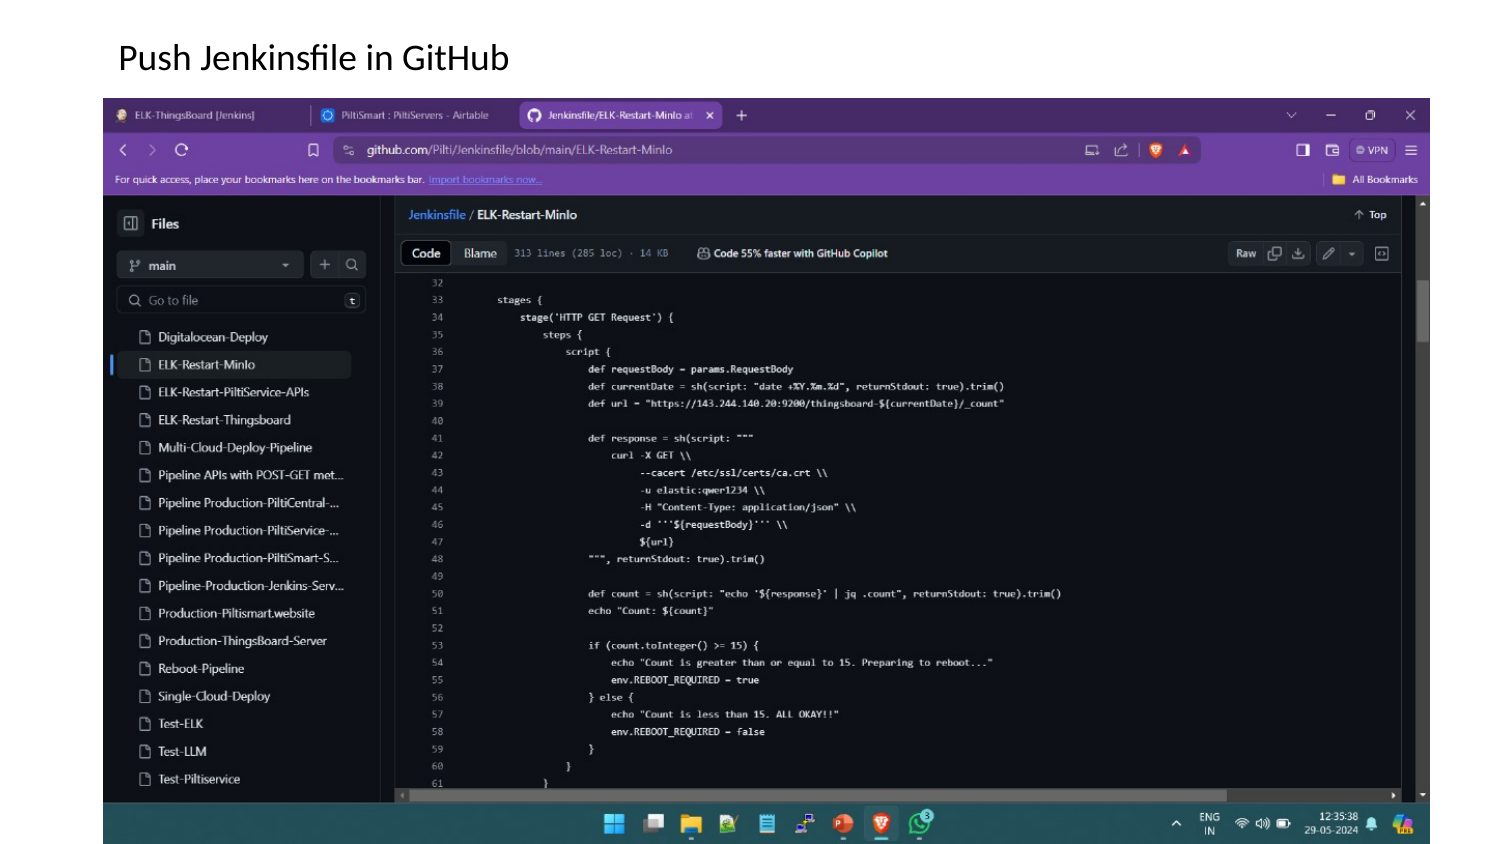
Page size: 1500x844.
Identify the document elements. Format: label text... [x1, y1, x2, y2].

picture [103, 98, 1430, 844]
text_box Push Jenkinsfile in GitHub [103, 25, 813, 86]
